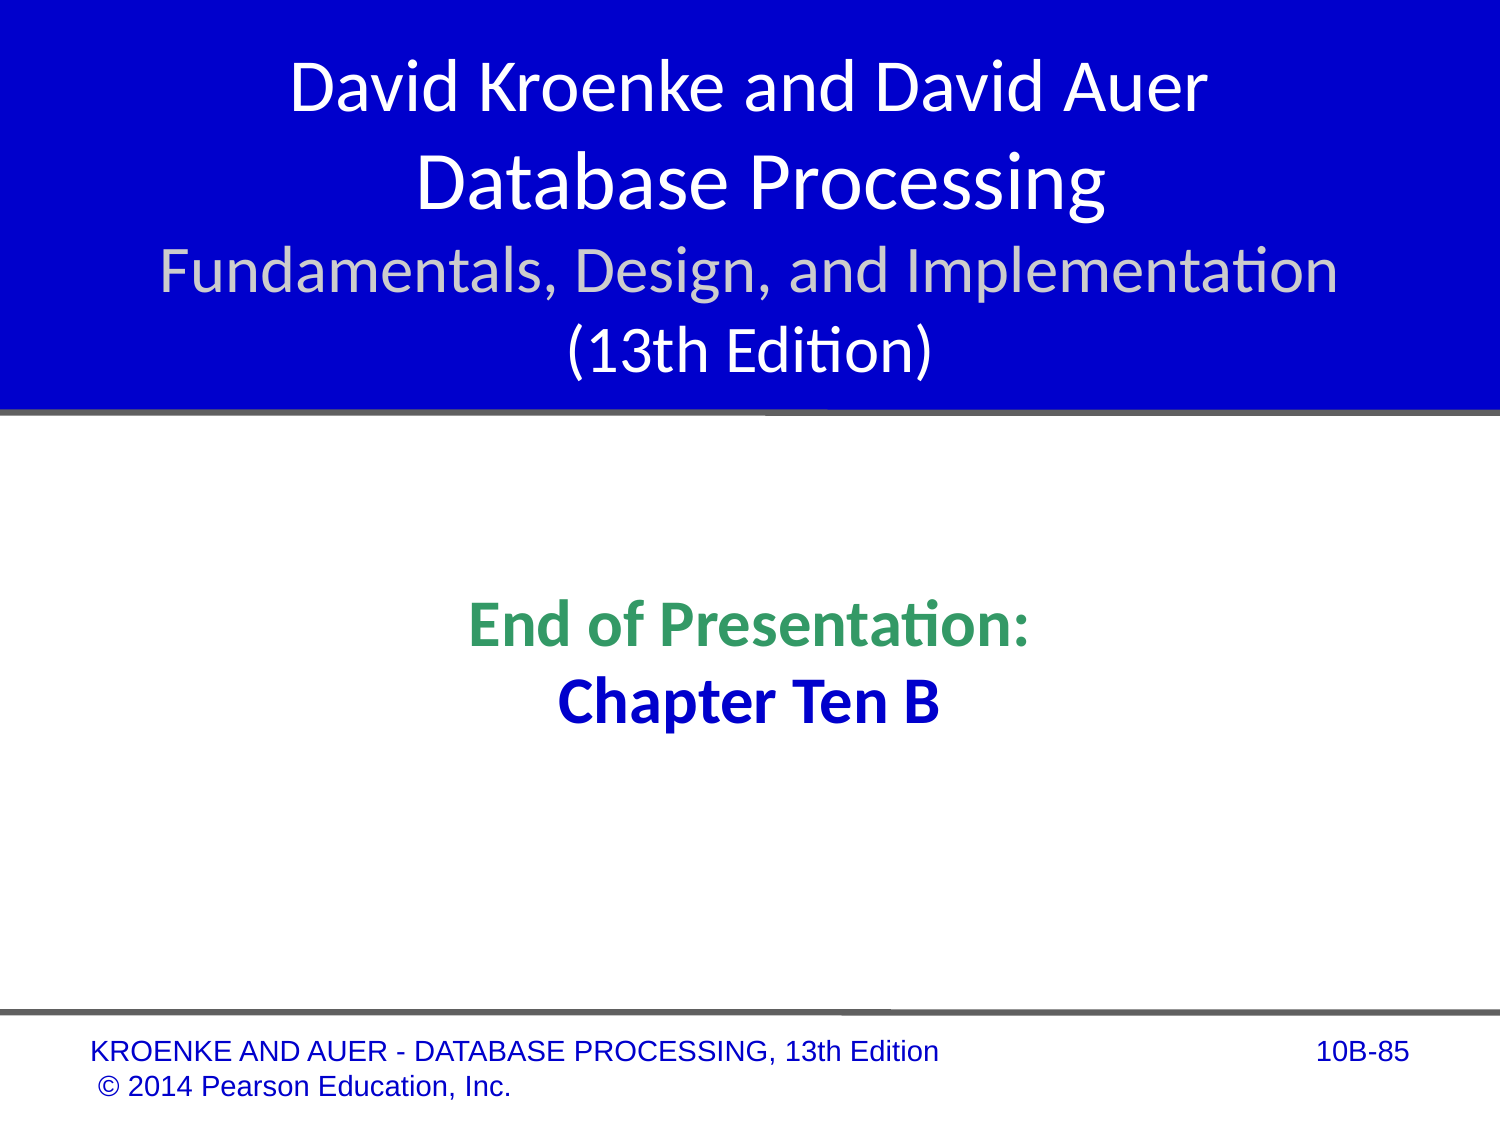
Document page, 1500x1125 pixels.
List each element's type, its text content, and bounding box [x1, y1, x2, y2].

list End of Presentation: Chapter Ten B [75, 587, 1425, 750]
slide_number 10B-85 [1074, 1024, 1426, 1103]
title David Kroenke and David Auer Database Processing Fundamentals, Design, and Implementation (13th Edition) [0, 0, 1500, 409]
footer KROENKE AND AUER - DATABASE PROCESSING, 13th Edition © 2014 Pearson Education, Inc. [74, 1024, 963, 1104]
